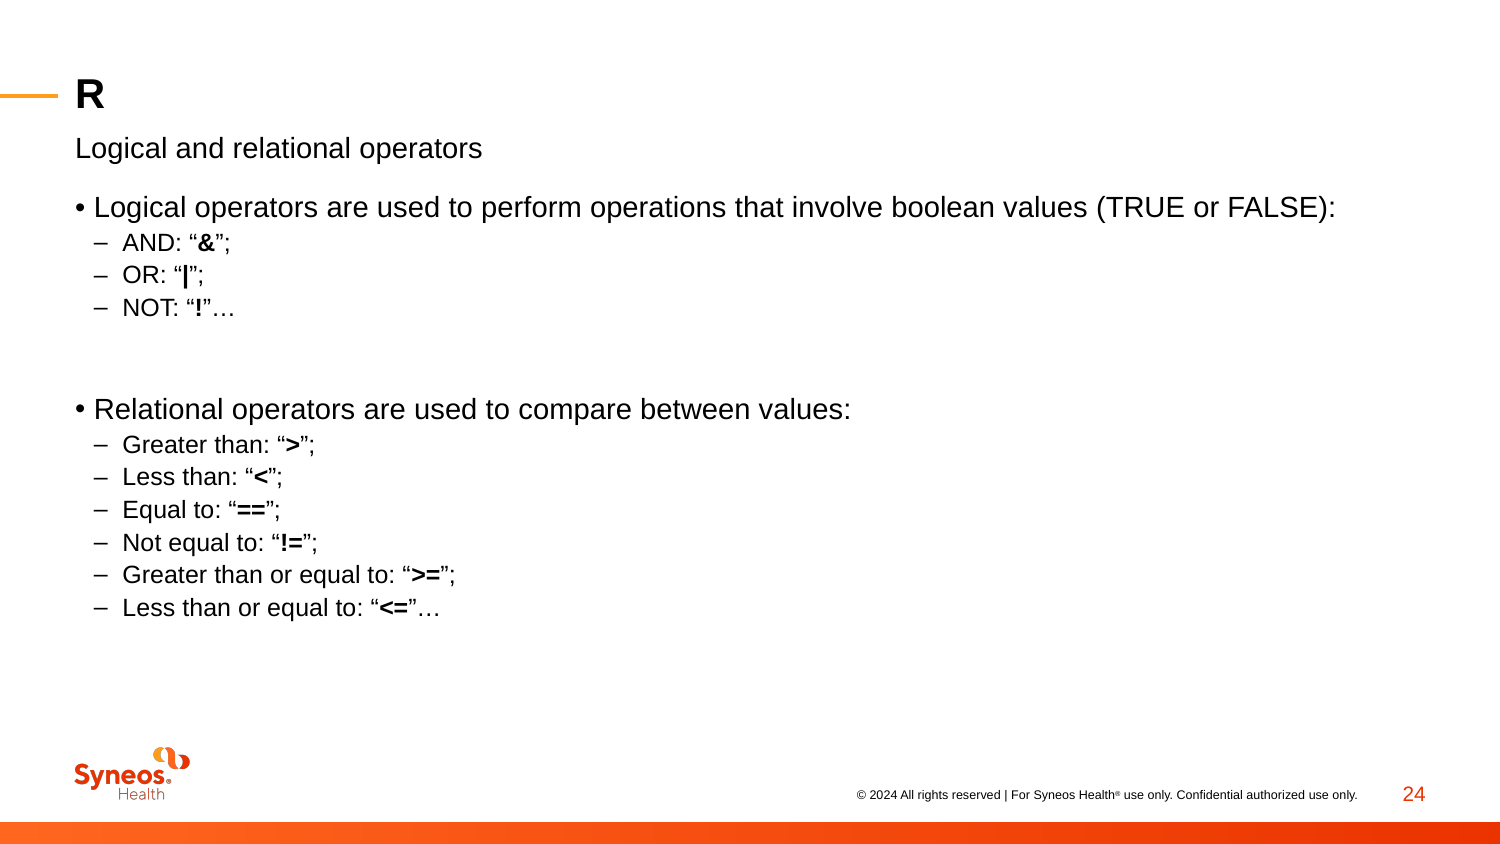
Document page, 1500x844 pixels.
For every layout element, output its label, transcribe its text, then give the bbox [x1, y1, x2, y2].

picture [70, 743, 194, 804]
list Logical operators are used to perform operations that involve boolean values (TRUE or FALSE):​ AND: “&”; OR: “|”; NOT: “!”… Relational operators are used to compare between values:​ Greater than: “>”; Less than: “<”; Equal to: “==”; Not equal to: “!=”; Greater than or equal to: “>=”; Less than or equal to: “<=”… [75, 191, 1425, 710]
list Logical and relational operators [75, 124, 1425, 163]
title R [75, 58, 1425, 118]
